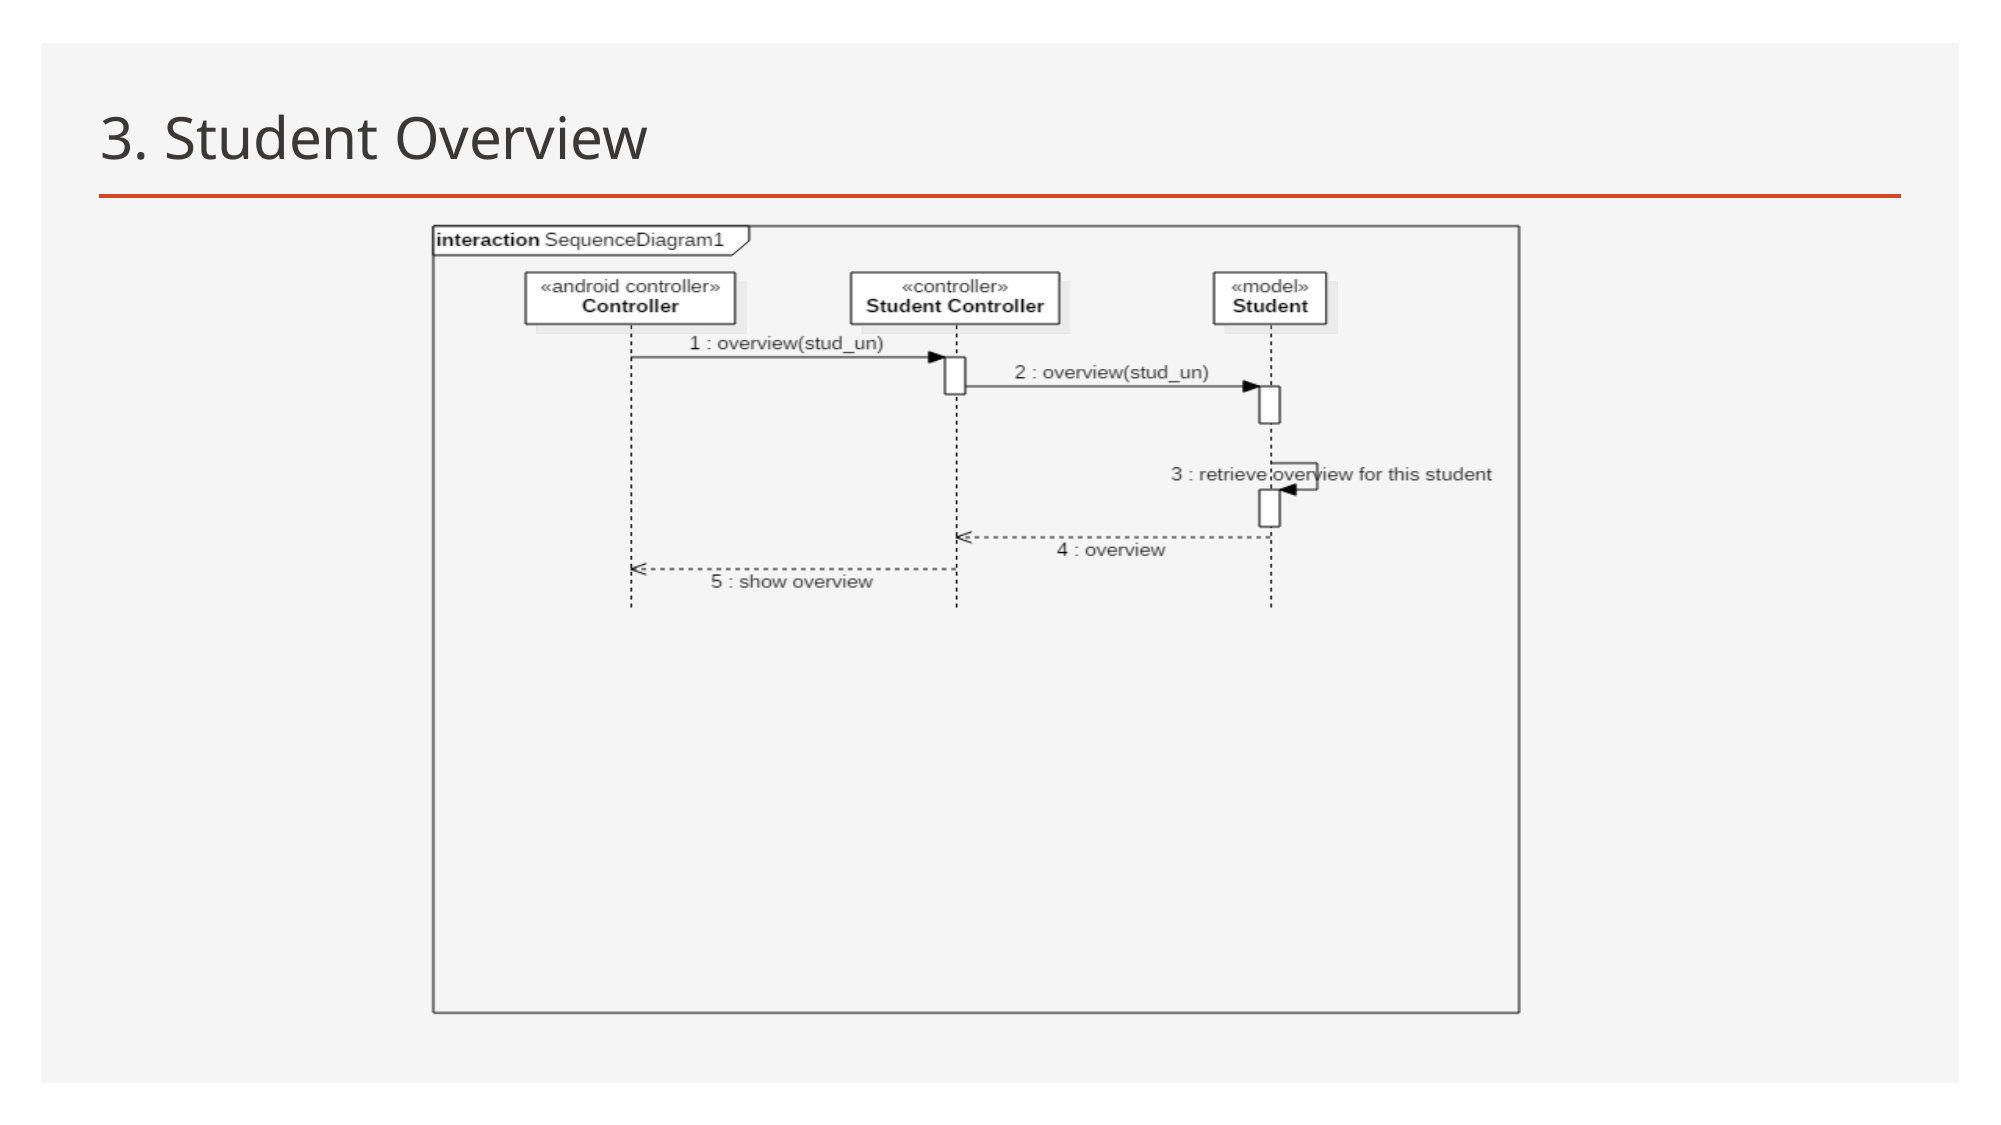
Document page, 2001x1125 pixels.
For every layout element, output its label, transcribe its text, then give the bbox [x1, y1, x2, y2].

picture [418, 213, 1582, 1066]
title 3. Student Overview [85, 73, 1214, 179]
